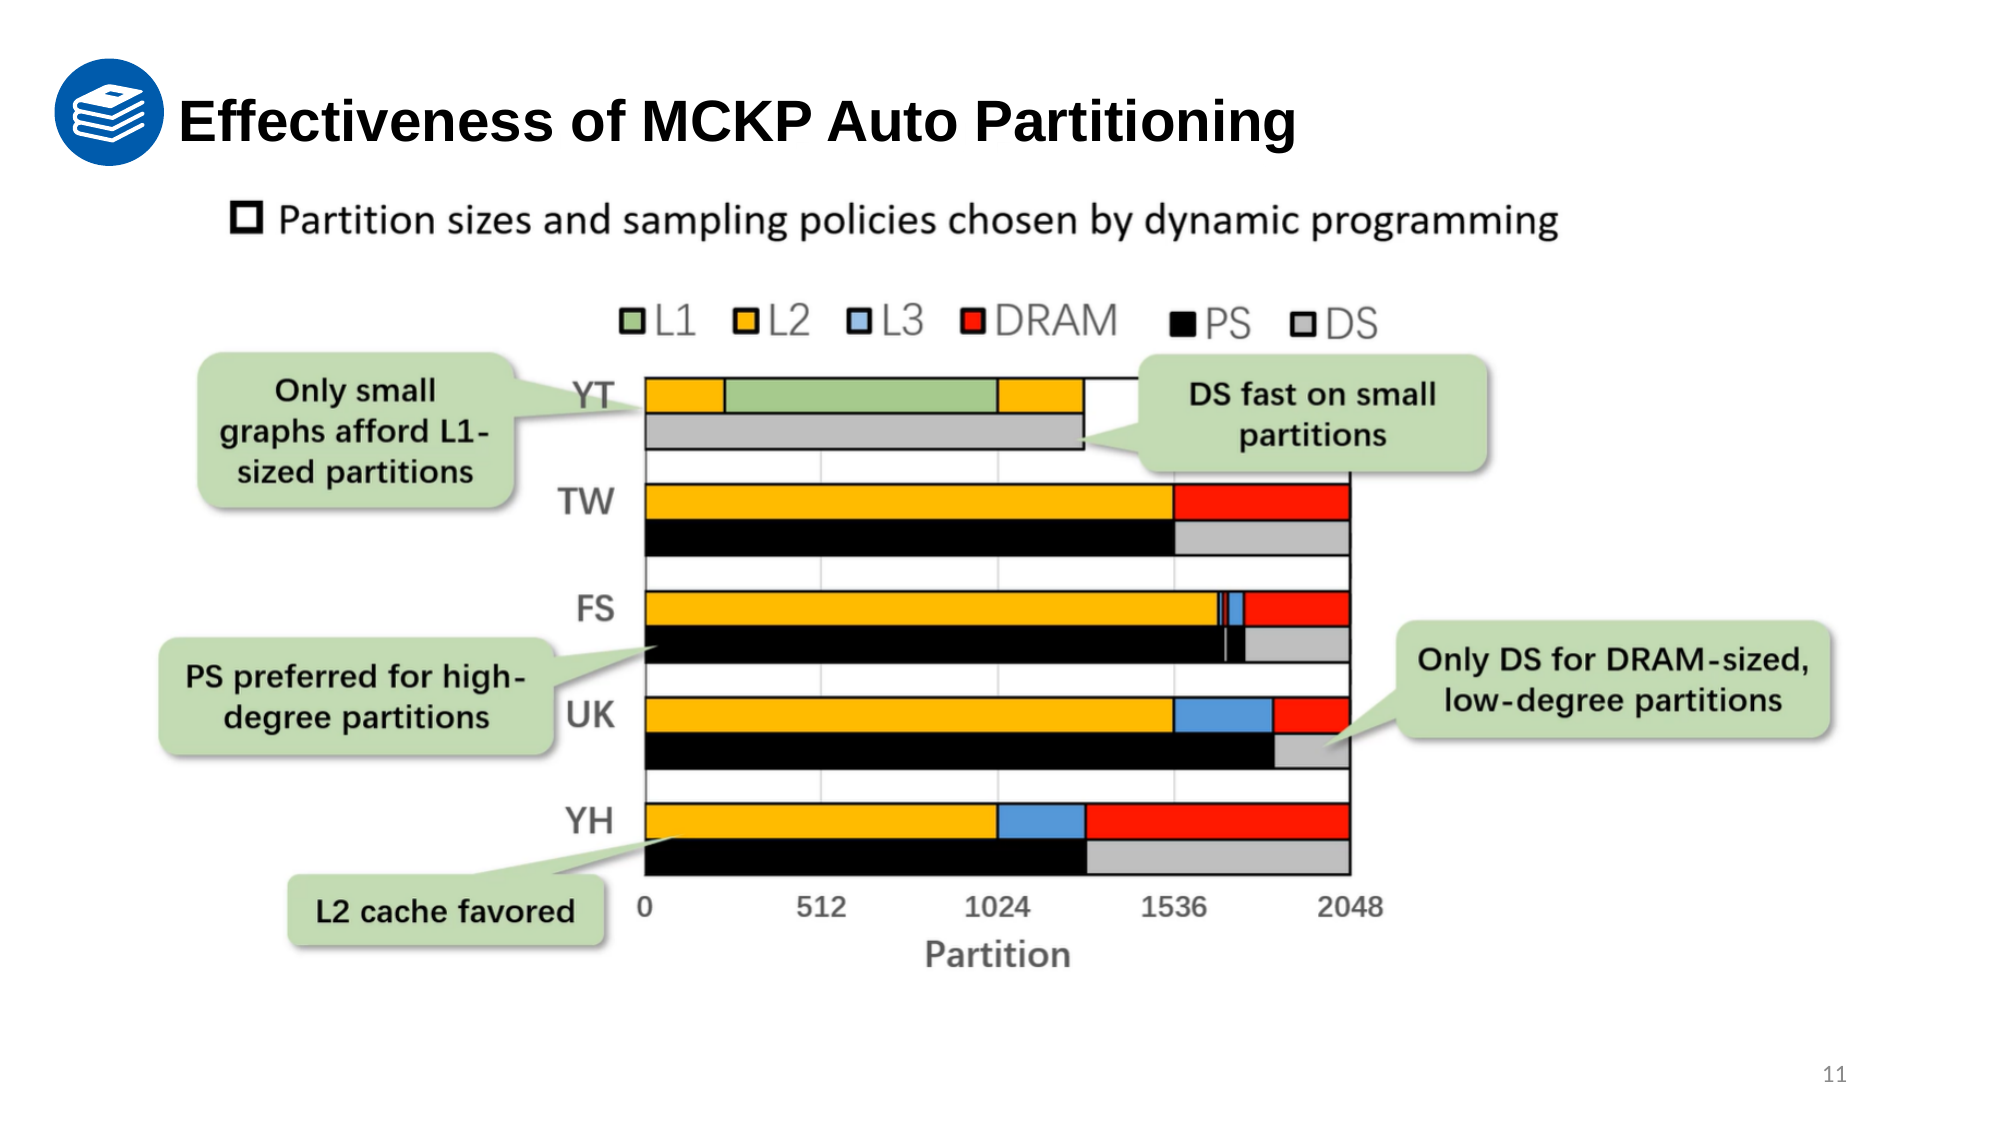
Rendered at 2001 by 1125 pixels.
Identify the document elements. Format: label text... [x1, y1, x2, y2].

slide_number 11 [1412, 1042, 1863, 1103]
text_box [54, 58, 164, 166]
picture [144, 191, 1849, 980]
text_box Effectiveness of MCKP Auto Partitioning [164, 75, 1556, 161]
